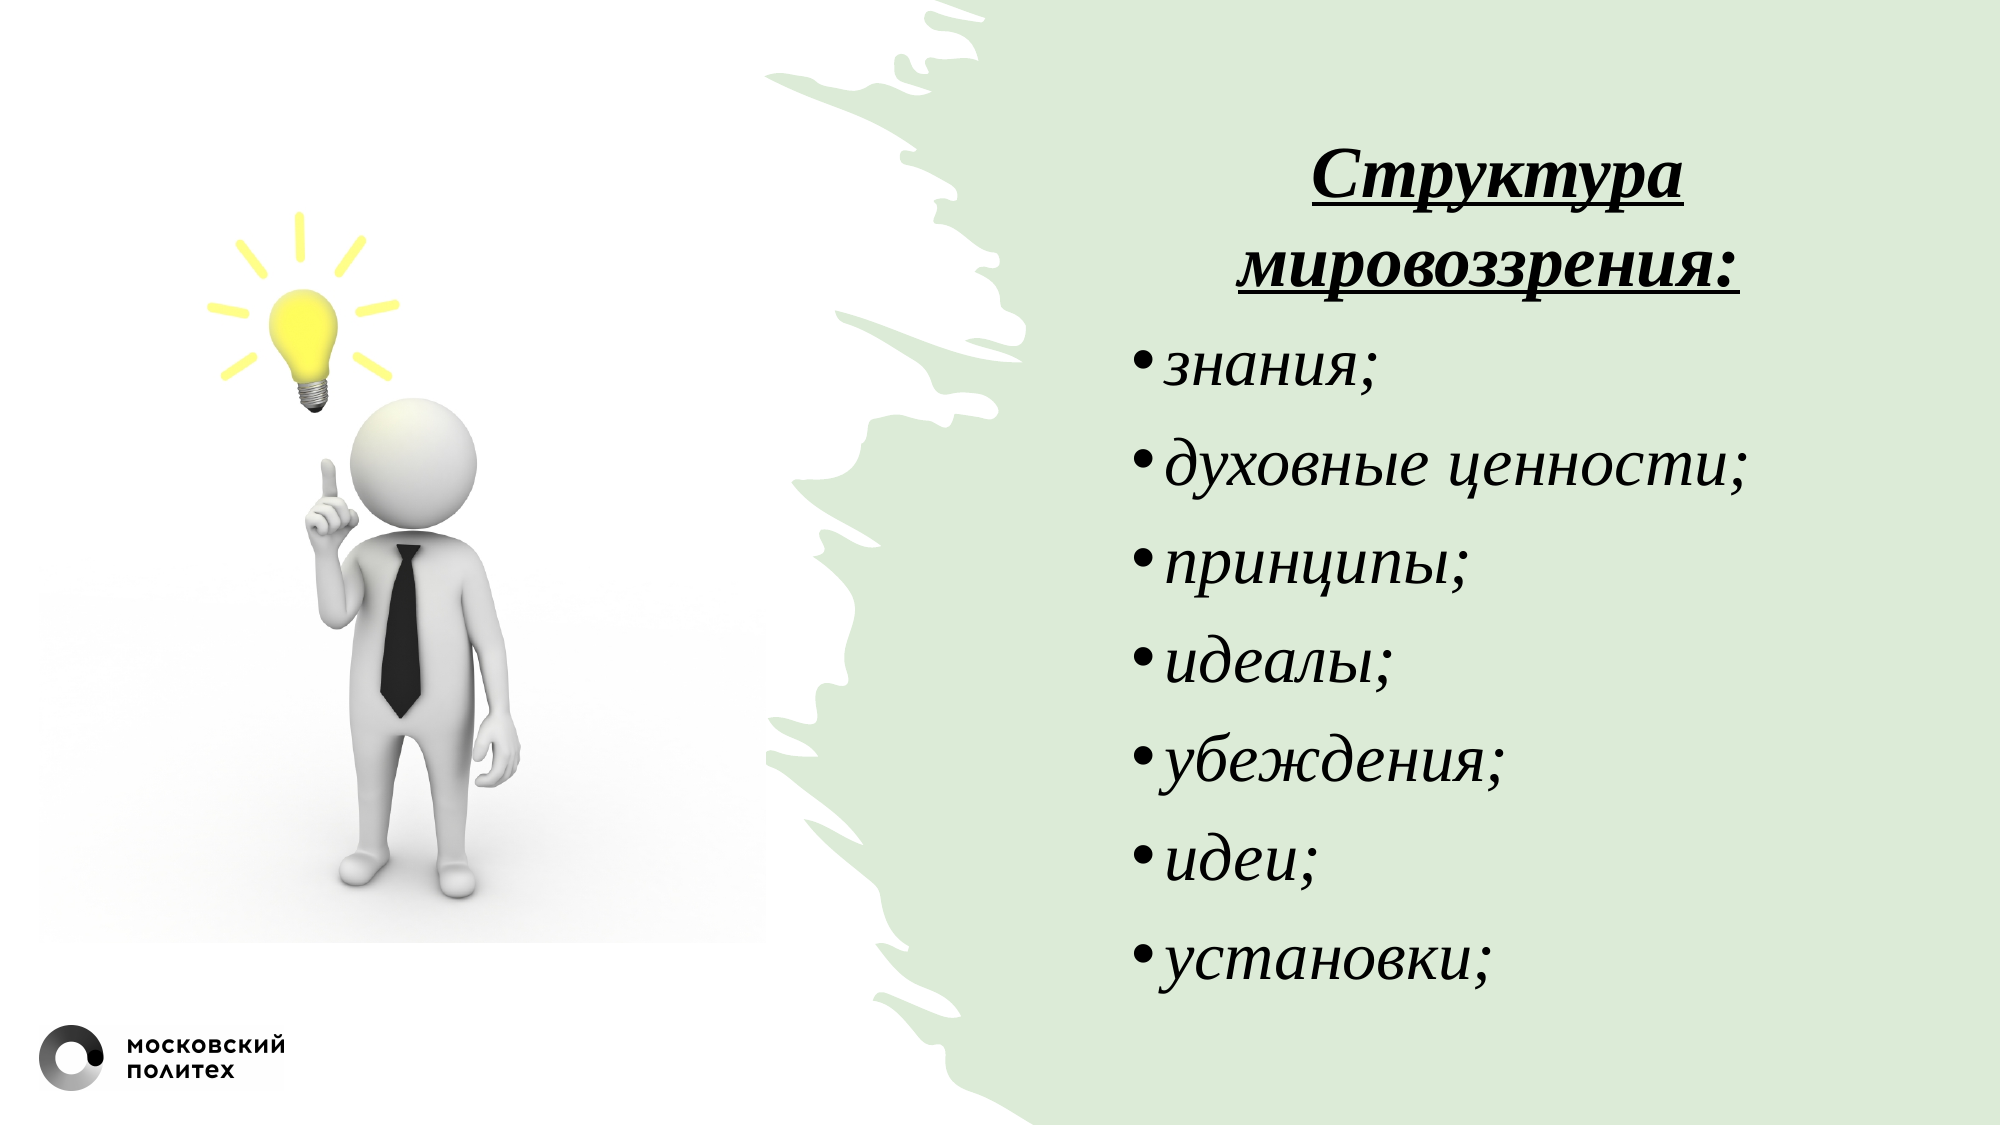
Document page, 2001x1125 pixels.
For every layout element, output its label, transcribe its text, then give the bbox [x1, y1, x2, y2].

text_box [764, 0, 2000, 1125]
picture [39, 1025, 284, 1091]
picture [39, 183, 766, 943]
text_box [0, 0, 1031, 1125]
list Структура мировоззрения: знания; духовные ценности; принципы; идеалы; убеждения; идеи; установки; [1116, 116, 1863, 1008]
